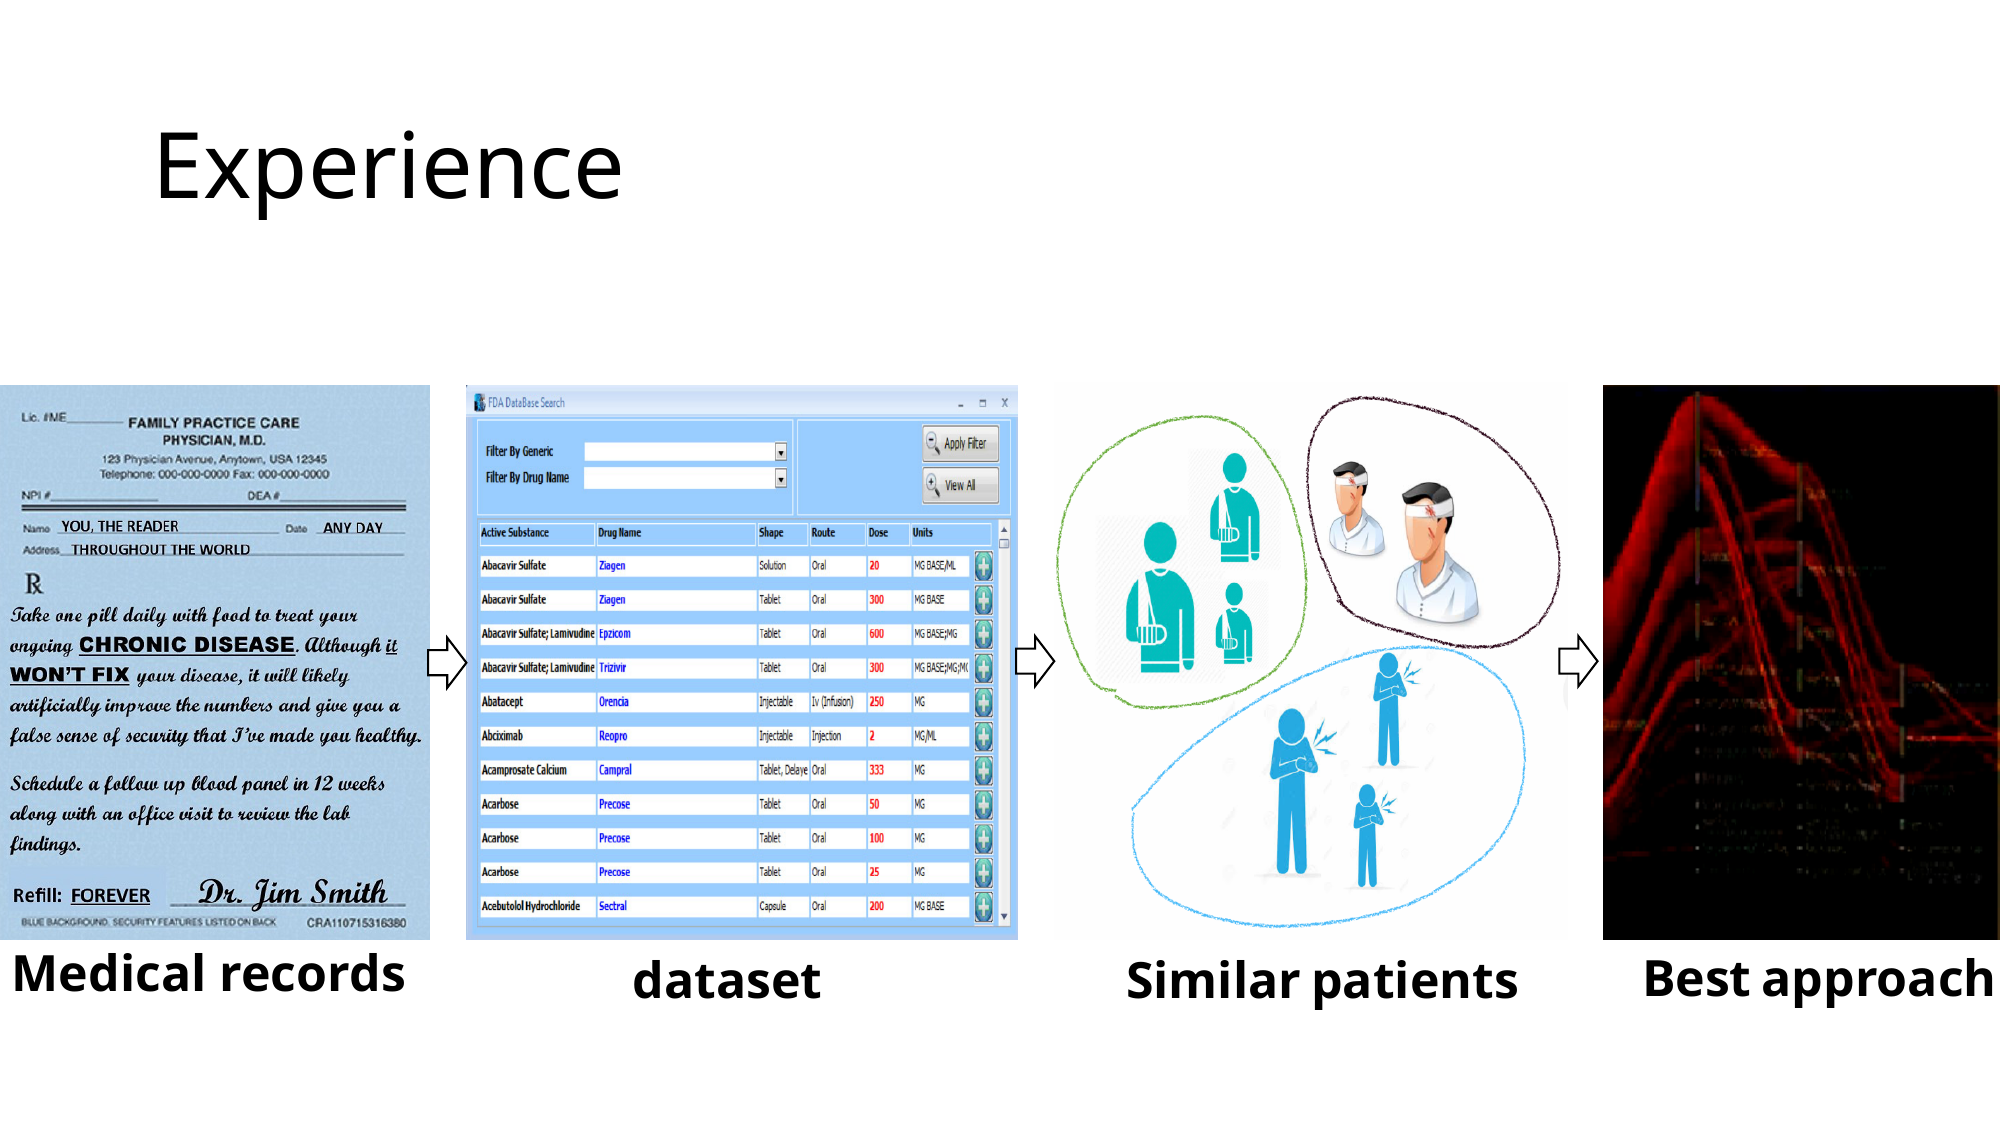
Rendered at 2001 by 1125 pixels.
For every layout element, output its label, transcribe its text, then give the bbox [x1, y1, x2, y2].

text_box Medical records [0, 940, 421, 1009]
picture [1054, 382, 1568, 940]
text_box [1568, 633, 1599, 690]
title Experience [137, 59, 1863, 278]
text_box Best approach [1627, 940, 2000, 1014]
text_box [430, 634, 466, 691]
picture [1603, 385, 2000, 940]
picture [466, 385, 1018, 940]
text_box [1018, 633, 1054, 690]
text_box Similar patients [1111, 941, 1534, 1016]
text_box dataset [617, 941, 838, 1016]
picture [0, 385, 430, 940]
